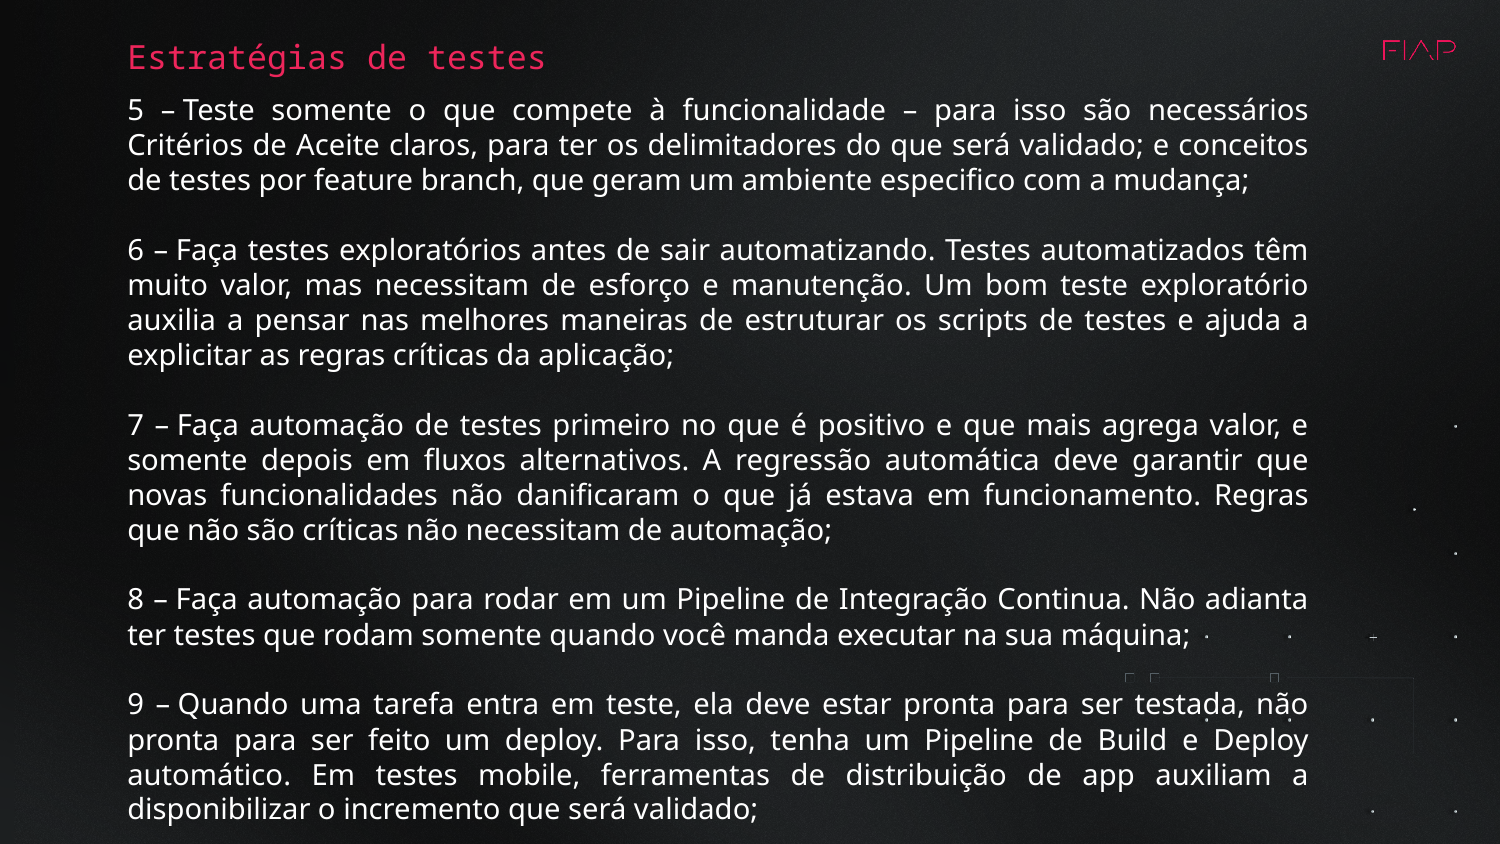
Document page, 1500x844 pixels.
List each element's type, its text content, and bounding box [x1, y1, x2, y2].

text_box Estratégias de testes [112, 28, 892, 84]
picture [0, 0, 1500, 844]
text_box 5 – Teste somente o que compete à funcionalidade – para isso são necessários Critérios de Aceite claros, para ter os delimitadores do que será validado; e conceitos de testes por feature branch, que geram um ambiente especifico com a mudança; 6 – Faça testes exploratórios antes de sair automatizando. Testes automatizados têm muito valor, mas necessitam de esforço e manutenção. Um bom teste exploratório auxilia a pensar nas melhores maneiras de estruturar os scripts de testes e ajuda a explicitar as regras críticas da aplicação; 7 – Faça automação de testes primeiro no que é positivo e que mais agrega valor, e somente depois em fluxos alternativos. A regressão automática deve garantir que novas funcionalidades não danificaram o que já estava em funcionamento. Regras que não são críticas não necessitam de automação; 8 – Faça automação para rodar em um Pipeline de Integração Continua. Não adianta ter testes que rodam somente quando você manda executar na sua máquina; 9 – Quando uma tarefa entra em teste, ela deve estar pronta para ser testada, não pronta para ser feito um deploy. Para isso, tenha um Pipeline de Build e Deploy automático. Em testes mobile, ferramentas de distribuição de app auxiliam a disponibilizar o incremento que será validado; [112, 84, 1325, 833]
